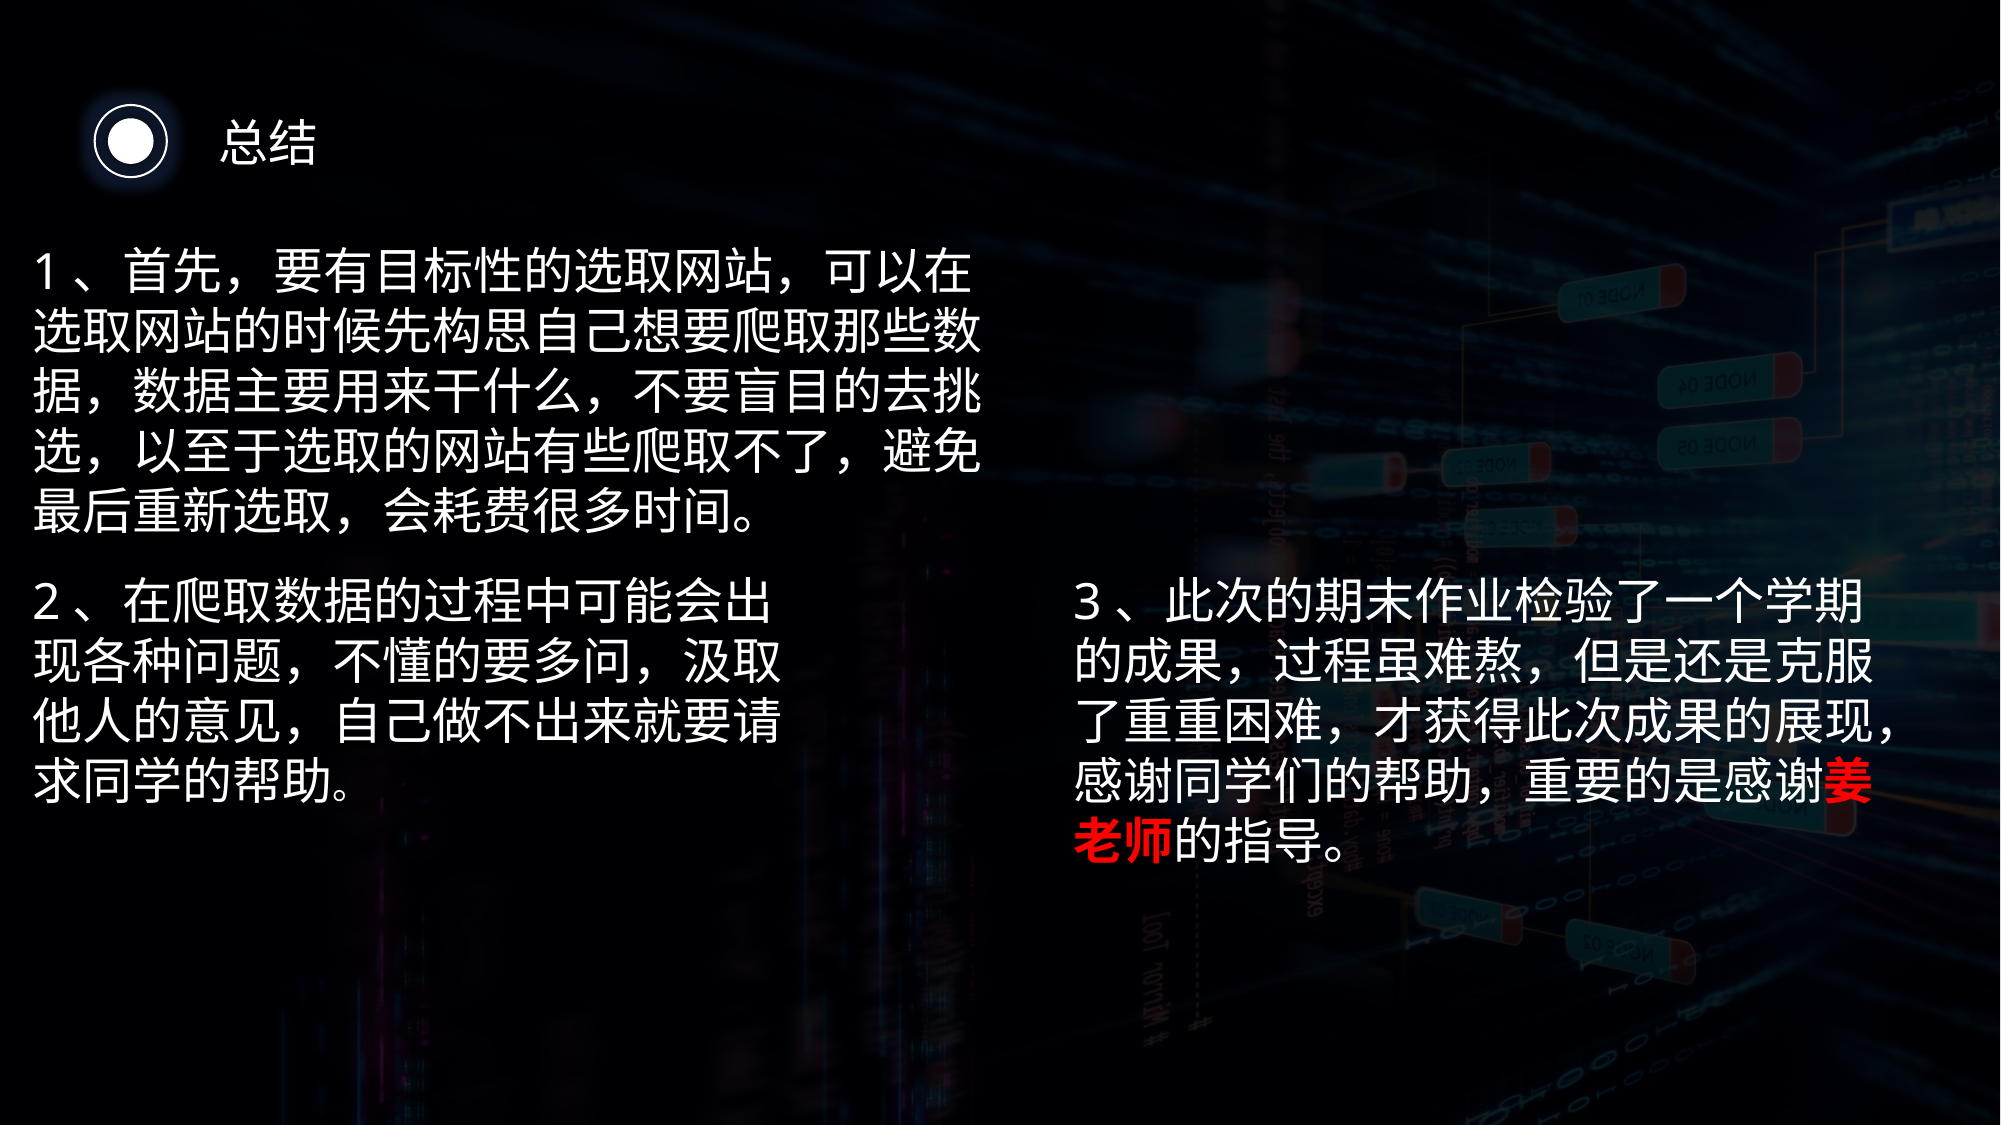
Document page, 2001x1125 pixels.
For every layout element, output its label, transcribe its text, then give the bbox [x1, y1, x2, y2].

text_box [106, 117, 155, 165]
text_box 总结 [203, 104, 555, 179]
text_box 2、在爬取数据的过程中可能会出现各种问题，不懂的要多问，汲取他人的意见，自己做不出来就要请求同学的帮助。 [17, 562, 801, 818]
picture [0, 0, 2001, 1125]
text_box [93, 103, 168, 179]
text_box 1、首先，要有目标性的选取网站，可以在选取网站的时候先构思自己想要爬取那些数据，数据主要用来干什么，不要盲目的去挑选，以至于选取的网站有些爬取不了，避免最后重新选取，会耗费很多时间。 [17, 231, 1011, 547]
text_box 3、此次的期末作业检验了一个学期的成果，过程虽难熬，但是还是克服了重重困难，才获得此次成果的展现，感谢同学们的帮助，重要的是感谢姜老师的指导。 [1058, 562, 1923, 878]
